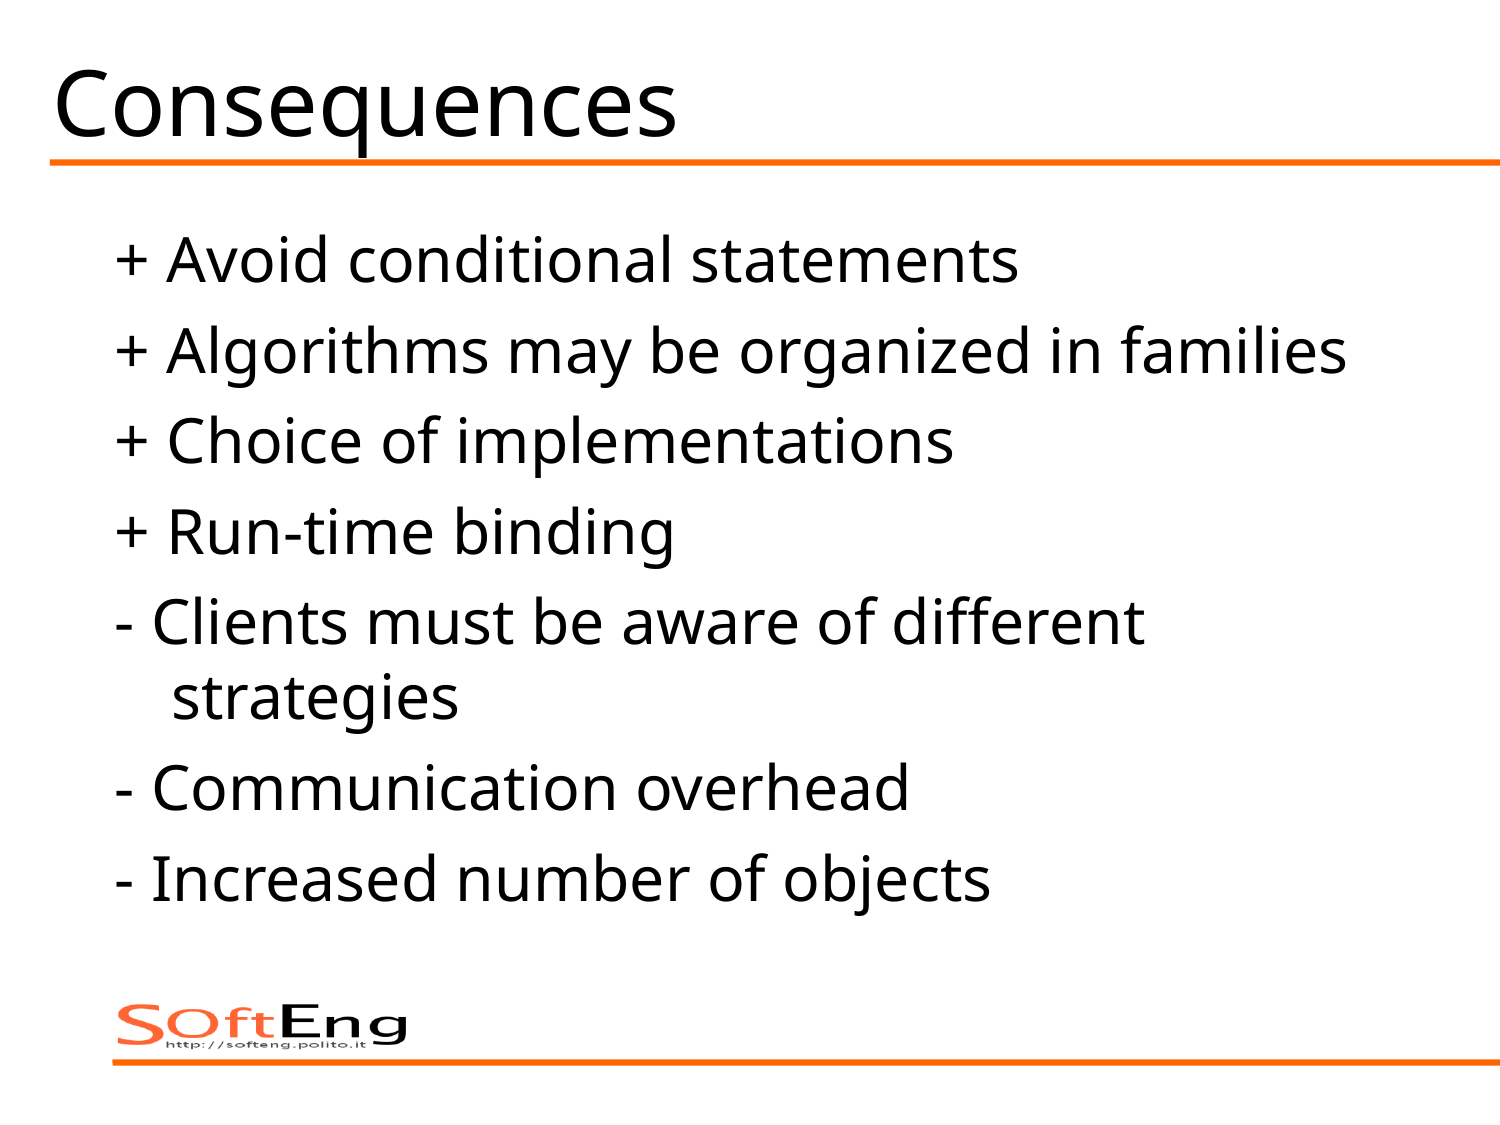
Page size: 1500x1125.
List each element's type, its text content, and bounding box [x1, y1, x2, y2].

picture [112, 1000, 413, 1056]
list + Avoid conditional statements + Algorithms may be organized in families + Choice of implementations + Run-time binding - Clients must be aware of different strategies - Communication overhead - Increased number of objects [99, 212, 1450, 1000]
title Consequences [37, 24, 1450, 175]
